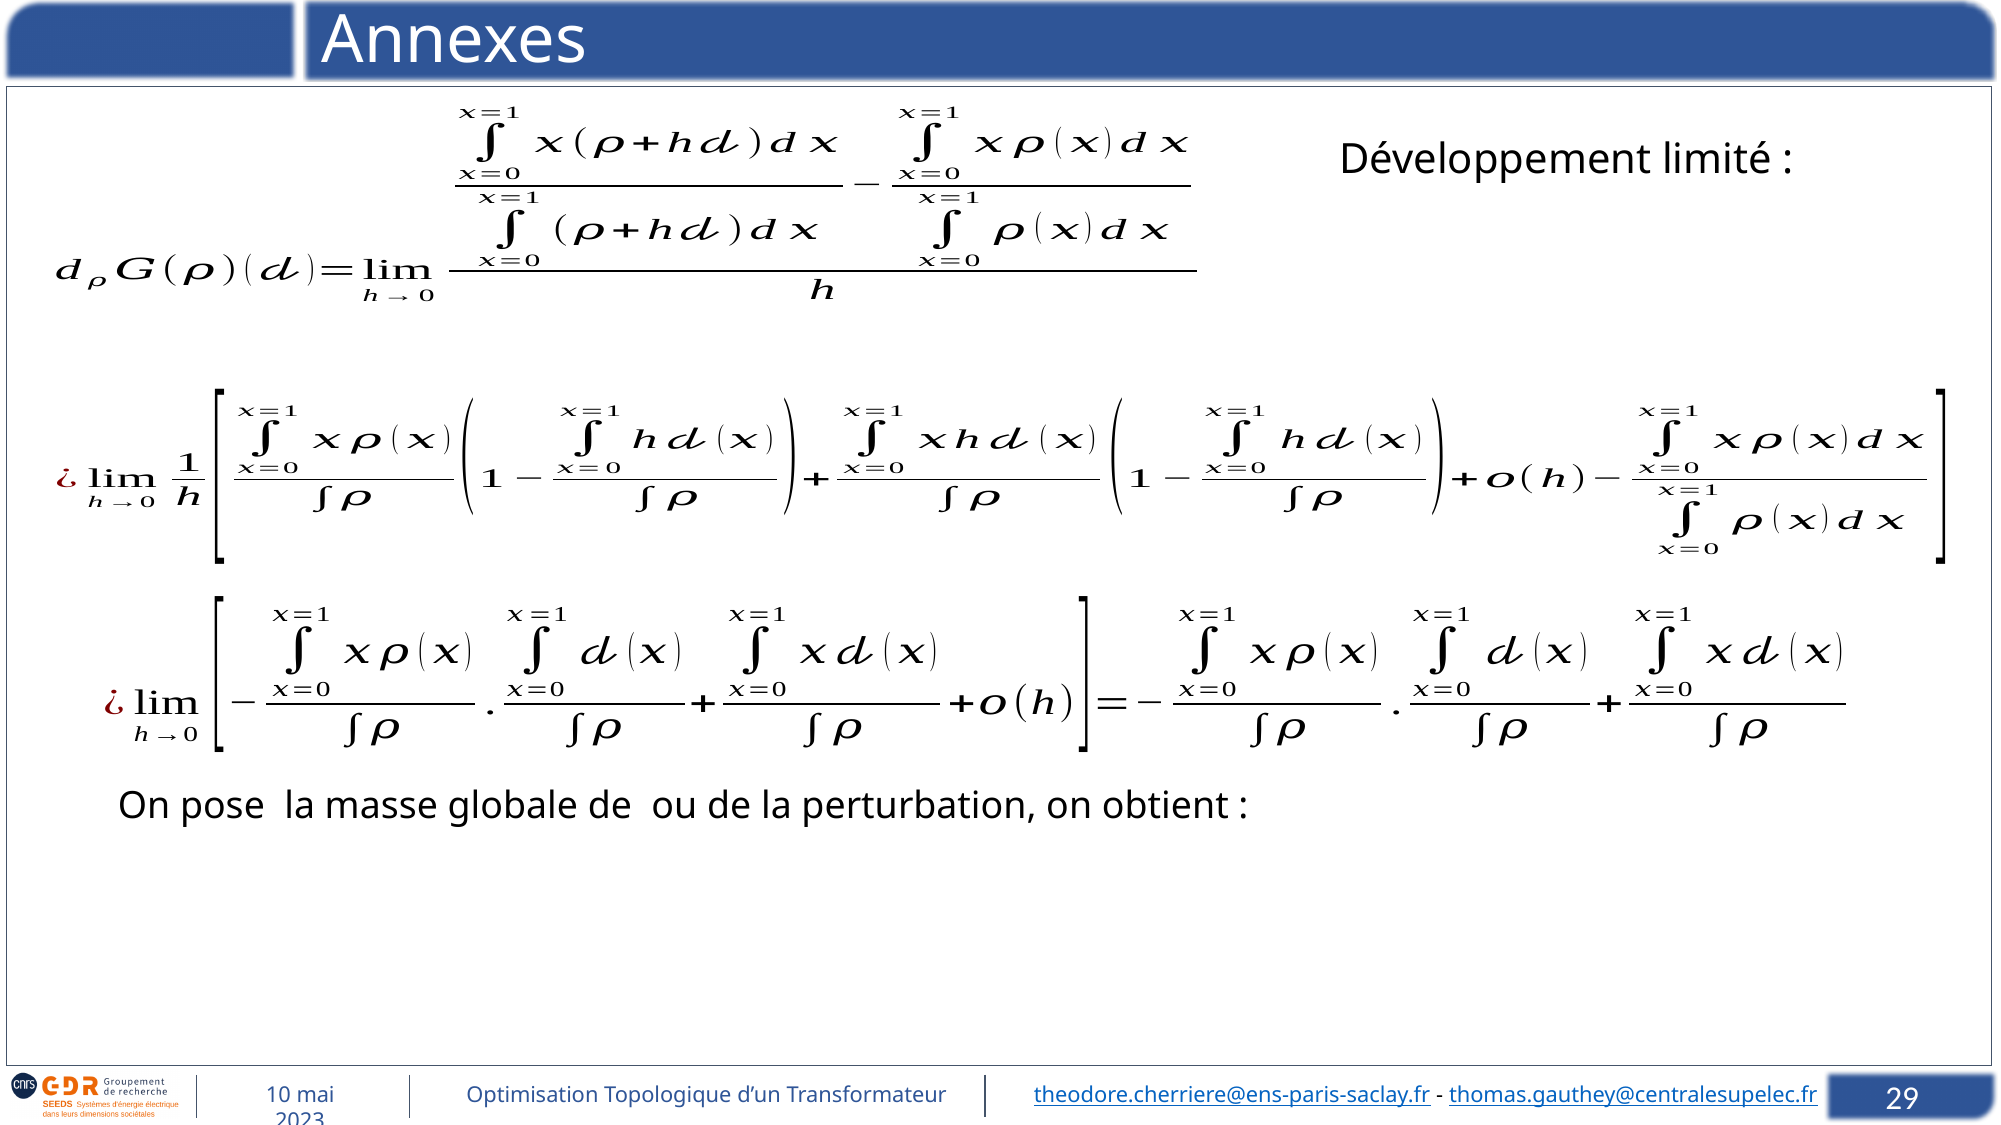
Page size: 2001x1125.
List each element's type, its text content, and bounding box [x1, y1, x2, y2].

title Annexes [307, 0, 1945, 83]
picture [10, 1069, 180, 1119]
slide_number 29 [1870, 1068, 1968, 1125]
